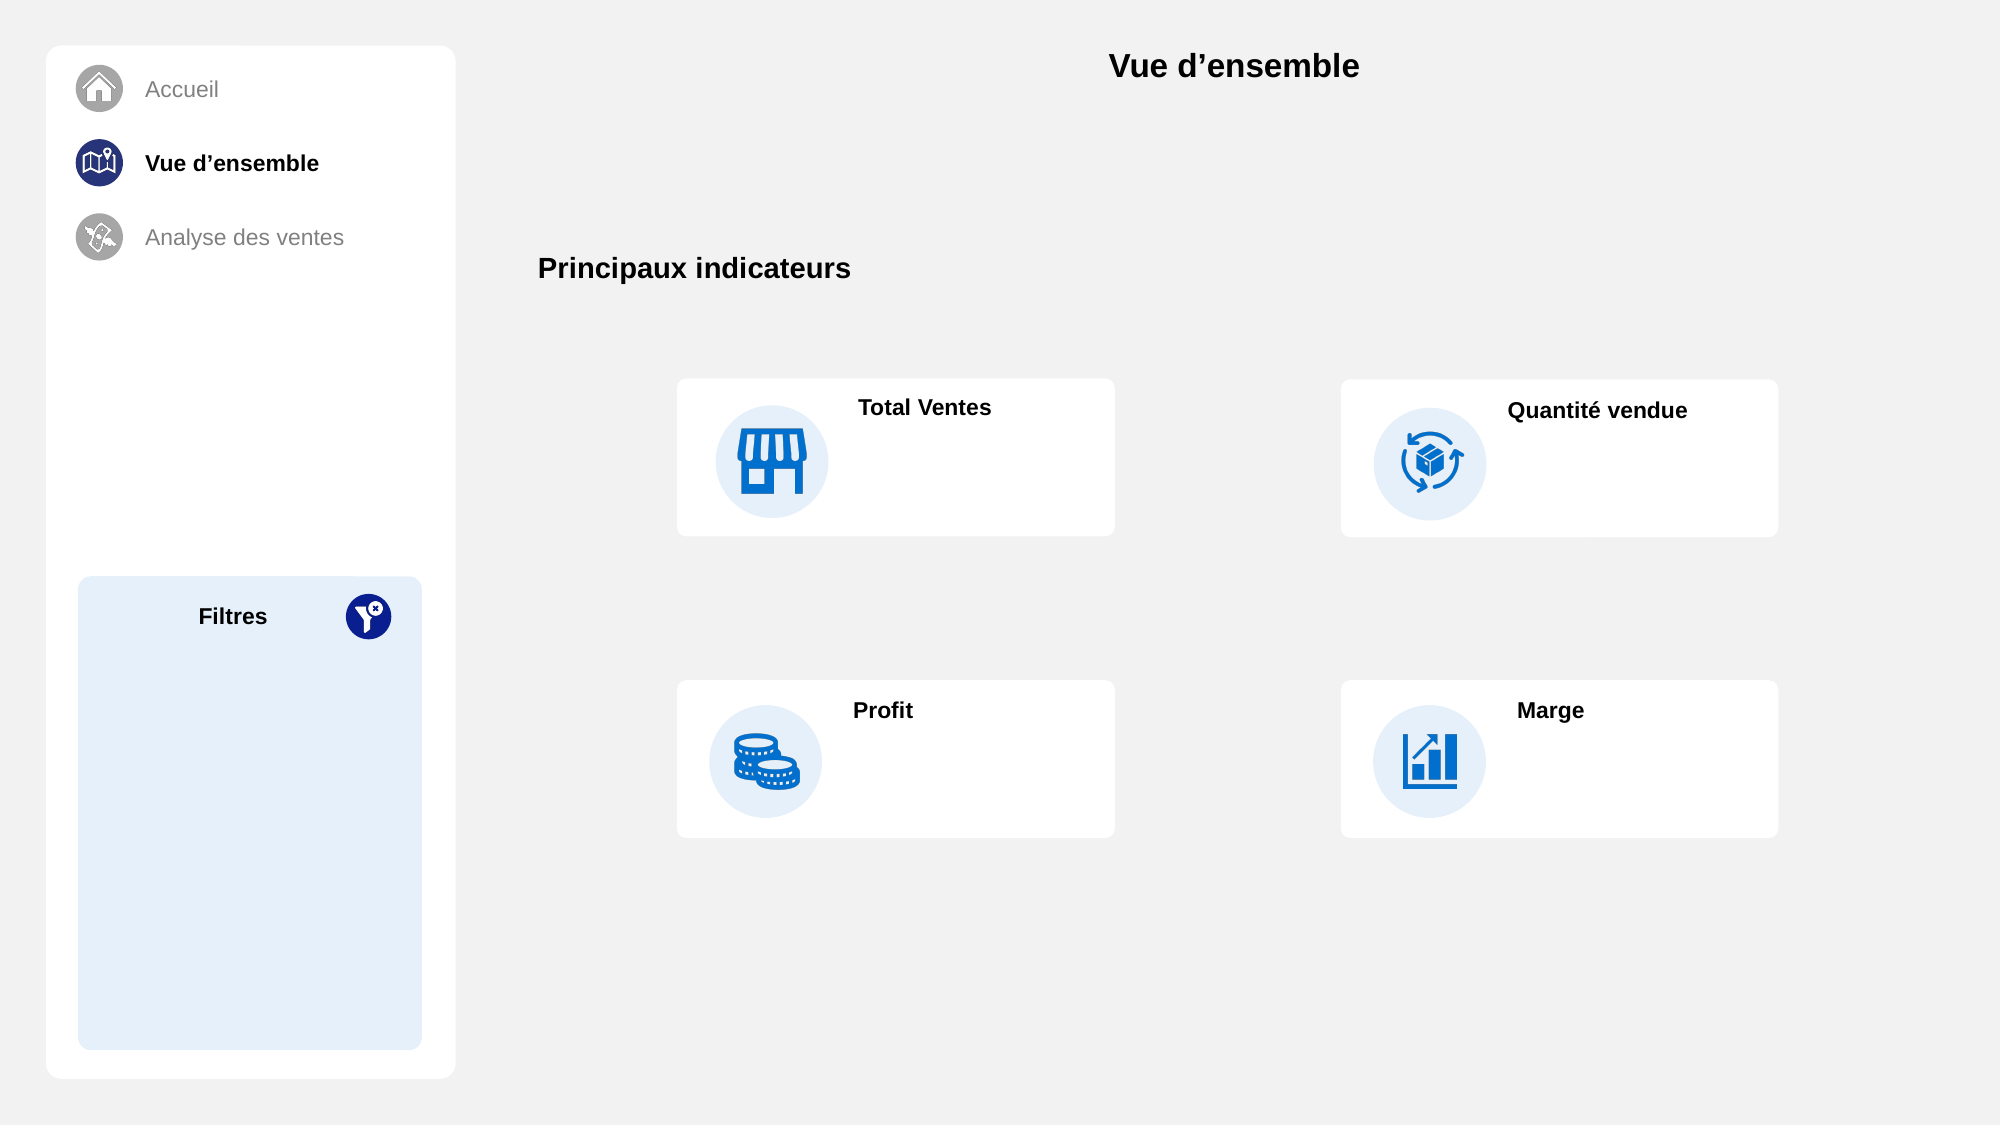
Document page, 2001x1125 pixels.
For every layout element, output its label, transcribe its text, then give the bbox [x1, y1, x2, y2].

text_box [74, 148, 79, 177]
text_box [1340, 680, 1788, 839]
text_box [74, 74, 79, 103]
text_box Filtres [164, 593, 303, 637]
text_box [676, 378, 1130, 537]
text_box Analyse des ventes [130, 214, 475, 257]
text_box Vue d’ensemble [922, 36, 1547, 92]
text_box [344, 592, 393, 641]
text_box Principaux indicateurs [523, 242, 987, 292]
text_box [44, 44, 457, 1080]
text_box [82, 106, 117, 114]
text_box [119, 73, 124, 104]
picture [79, 141, 119, 180]
picture [83, 220, 118, 255]
text_box [119, 147, 124, 178]
text_box [76, 575, 423, 1052]
text_box [74, 212, 124, 262]
text_box Vue d’ensemble [130, 140, 475, 183]
text_box Accueil [130, 66, 475, 109]
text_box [676, 680, 1125, 839]
picture [353, 601, 385, 633]
text_box [0, 0, 2000, 1125]
text_box [81, 180, 117, 188]
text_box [1340, 379, 1779, 538]
picture [79, 66, 119, 106]
